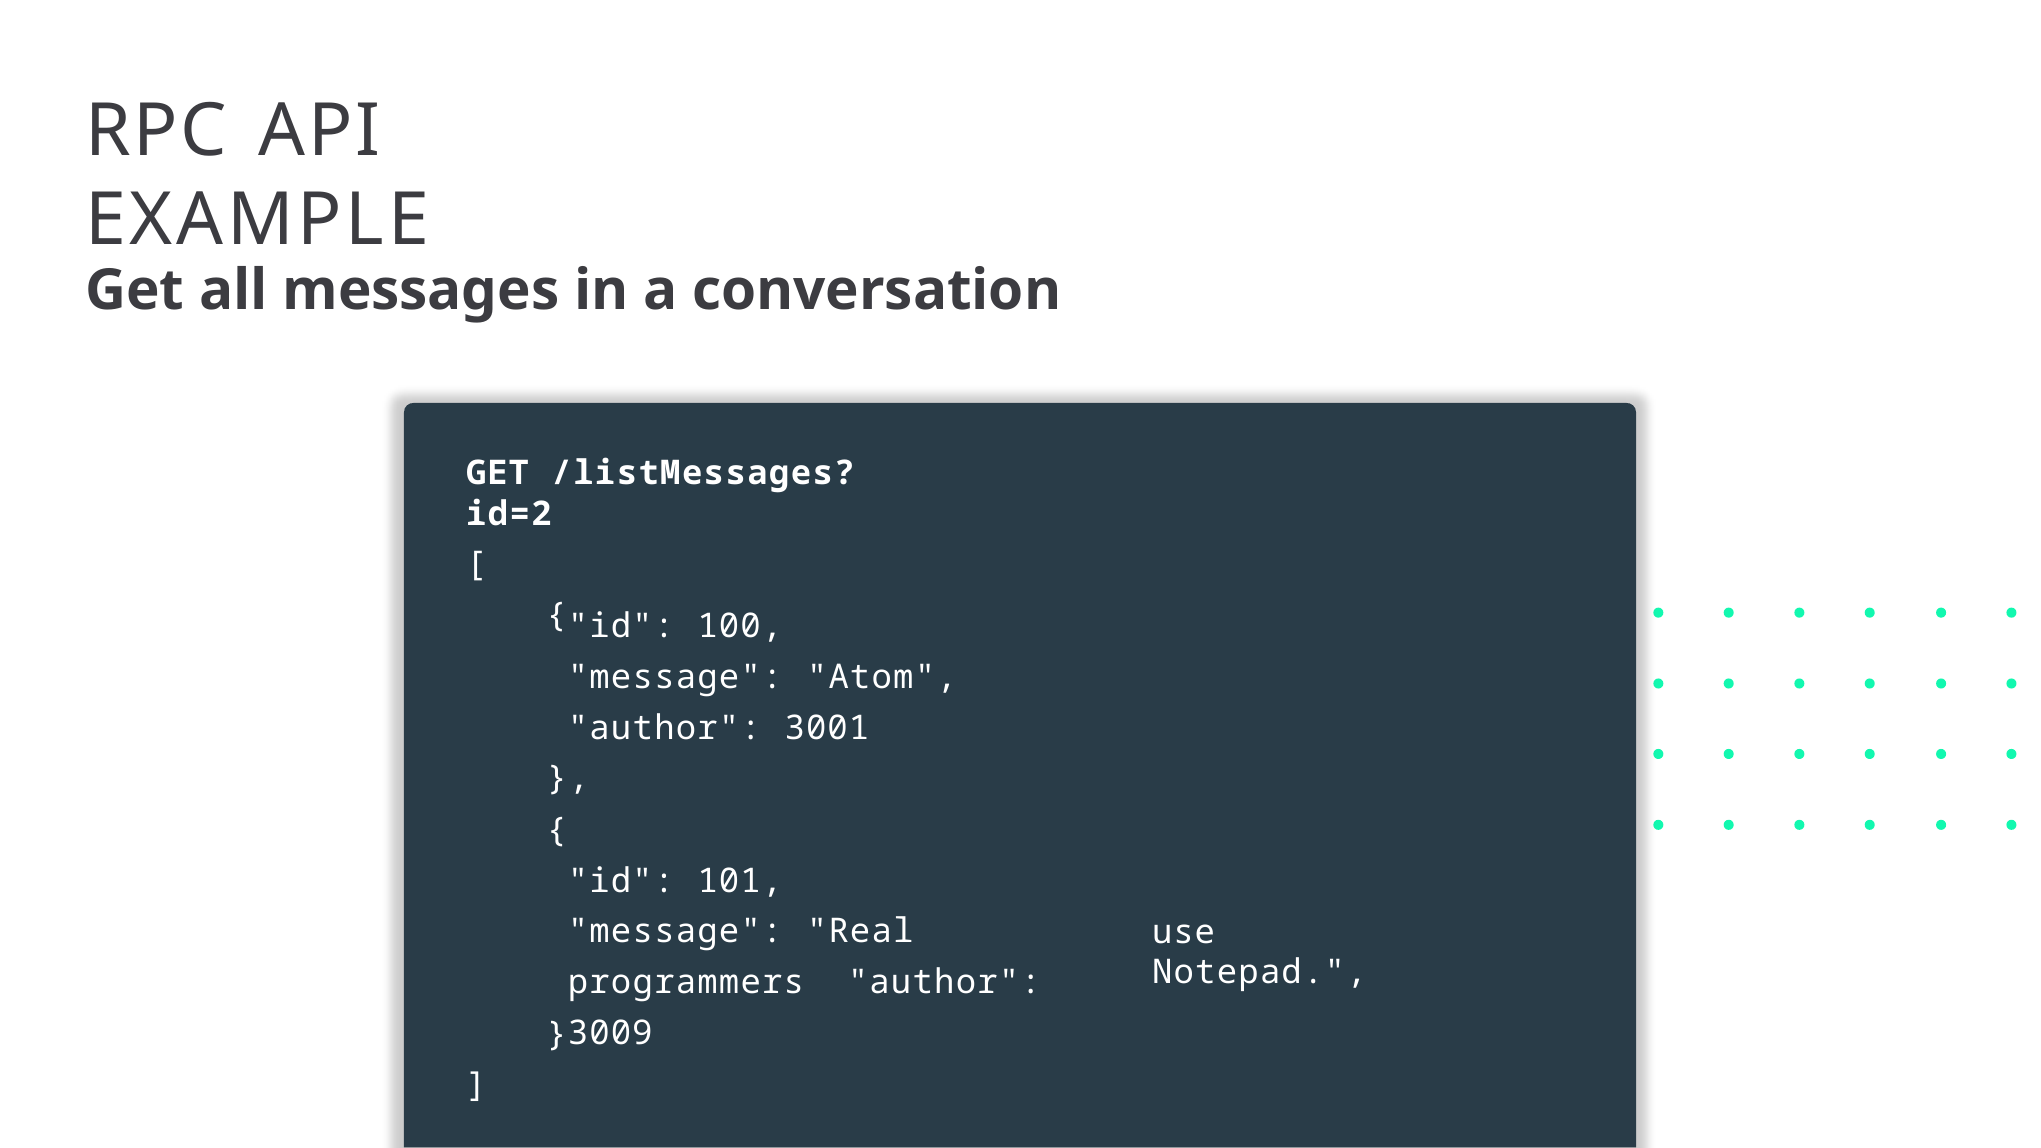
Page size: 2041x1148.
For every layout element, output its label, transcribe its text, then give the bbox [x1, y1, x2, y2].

text_box [1794, 819, 1805, 830]
text_box [1794, 607, 1805, 618]
text_box [1864, 819, 1875, 830]
text_box [1723, 819, 1734, 830]
text_box Get all messages in a conversation [82, 250, 1072, 322]
text_box [1864, 607, 1875, 618]
text_box [1794, 678, 1805, 689]
text_box [1794, 748, 1805, 759]
title RPC API EXAMPLE [82, 79, 744, 274]
text_box [2006, 748, 2017, 759]
text_box [1936, 678, 1947, 689]
text_box [2006, 678, 2017, 689]
text_box [1723, 678, 1734, 689]
text_box [1723, 607, 1734, 618]
text_box [2006, 819, 2017, 830]
text_box [2006, 607, 2017, 618]
text_box [1936, 607, 1947, 618]
text_box [1864, 748, 1875, 759]
text_box [1864, 678, 1875, 689]
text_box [352, 333, 1688, 1148]
text_box [1936, 819, 1947, 830]
text_box [1723, 748, 1734, 759]
text_box [1936, 748, 1947, 759]
